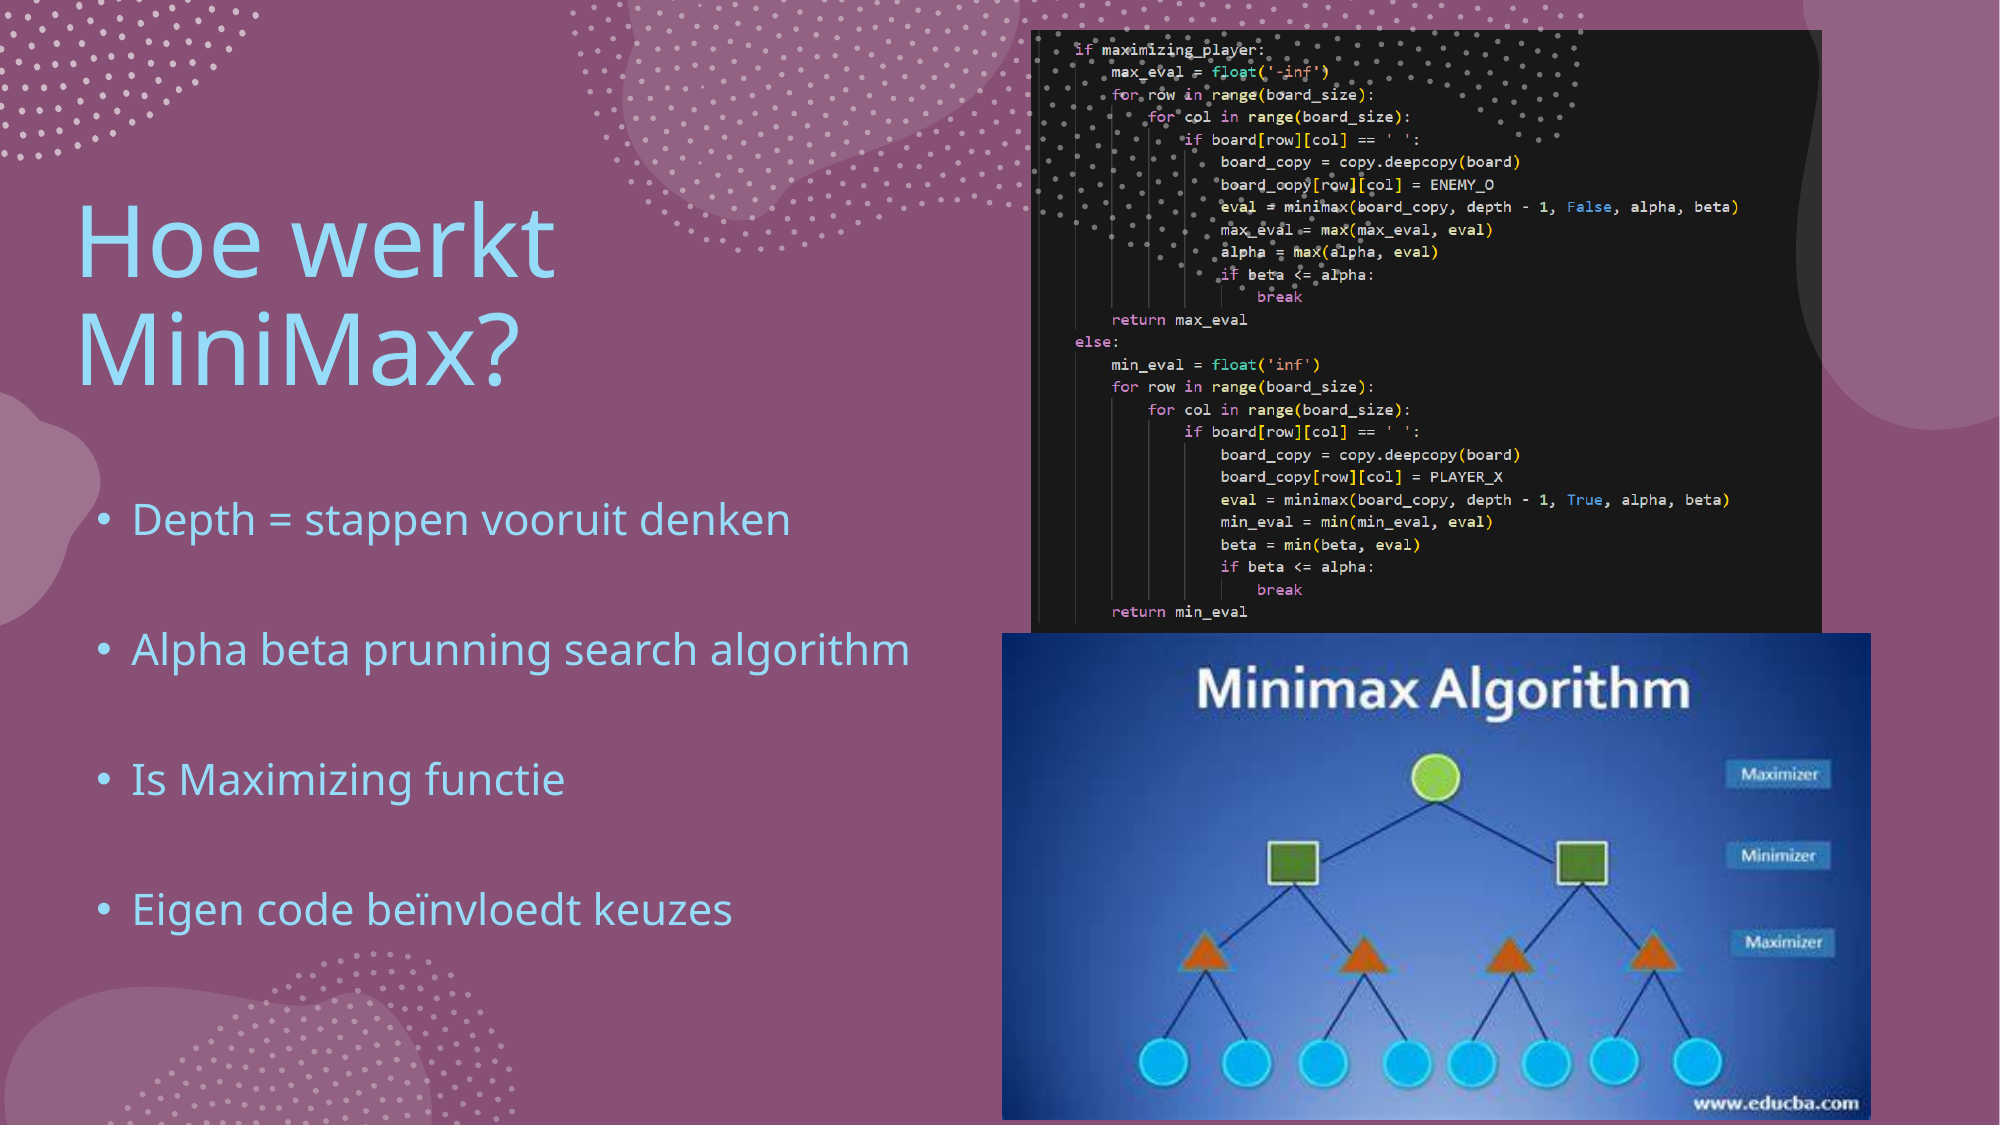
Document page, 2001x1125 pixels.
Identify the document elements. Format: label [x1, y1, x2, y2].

text_box [0, 0, 2000, 1125]
